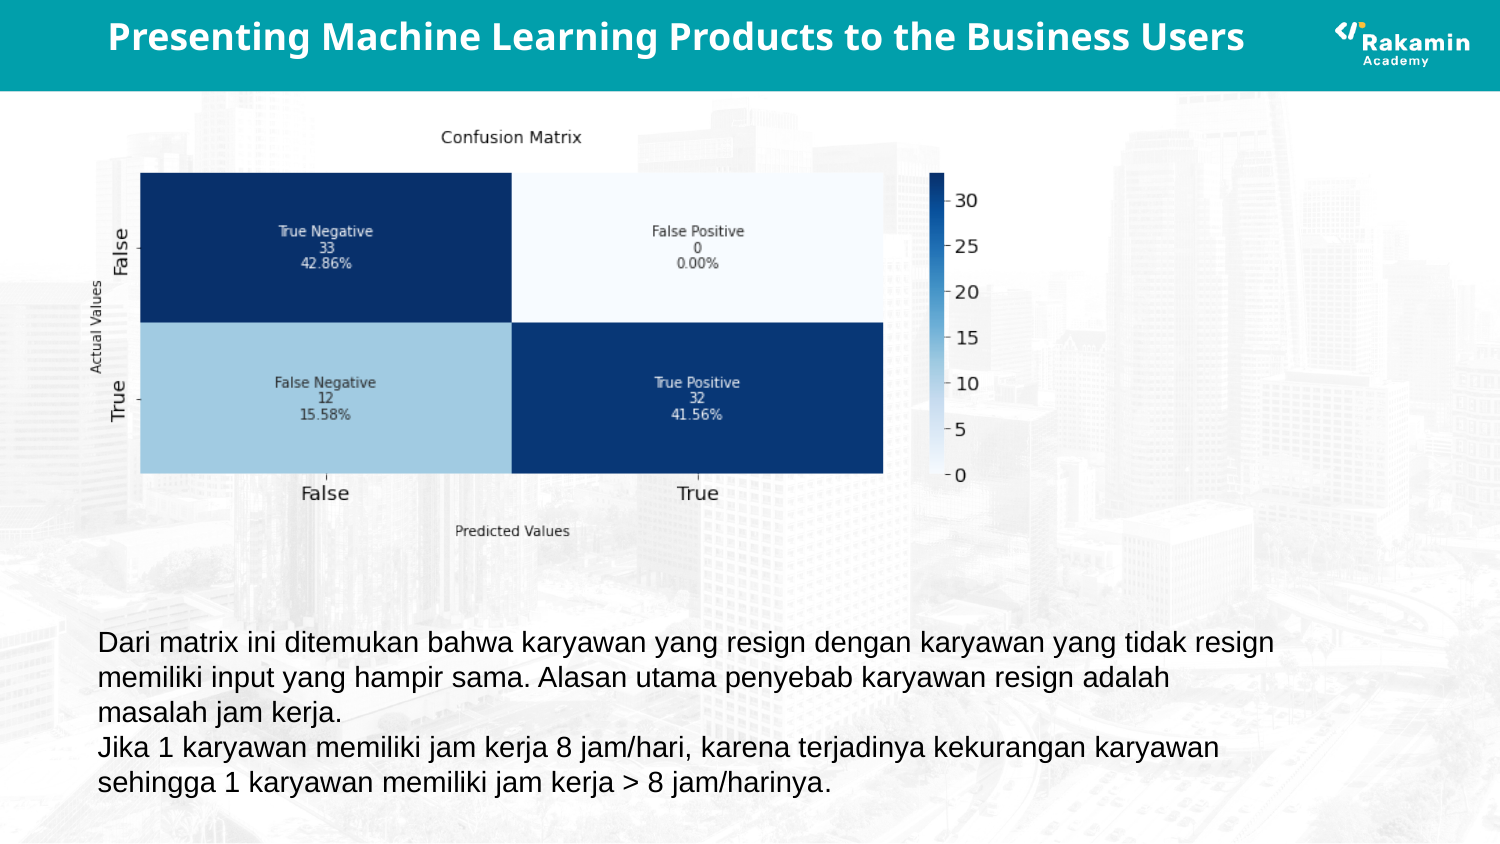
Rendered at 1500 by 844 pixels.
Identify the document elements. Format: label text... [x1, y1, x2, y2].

text_box Dari matrix ini ditemukan bahwa karyawan yang resign dengan karyawan yang tidak resign memiliki input yang hampir sama. Alasan utama penyebab karyawan resign adalah masalah jam kerja. Jika 1 karyawan memiliki jam kerja 8 jam/hari, karena terjadinya kekurangan karyawan sehingga 1 karyawan memiliki jam kerja > 8 jam/harinya. [82, 616, 1303, 806]
picture [0, 0, 1500, 844]
title Presenting Machine Learning Products to the Business Users [51, 0, 1304, 92]
